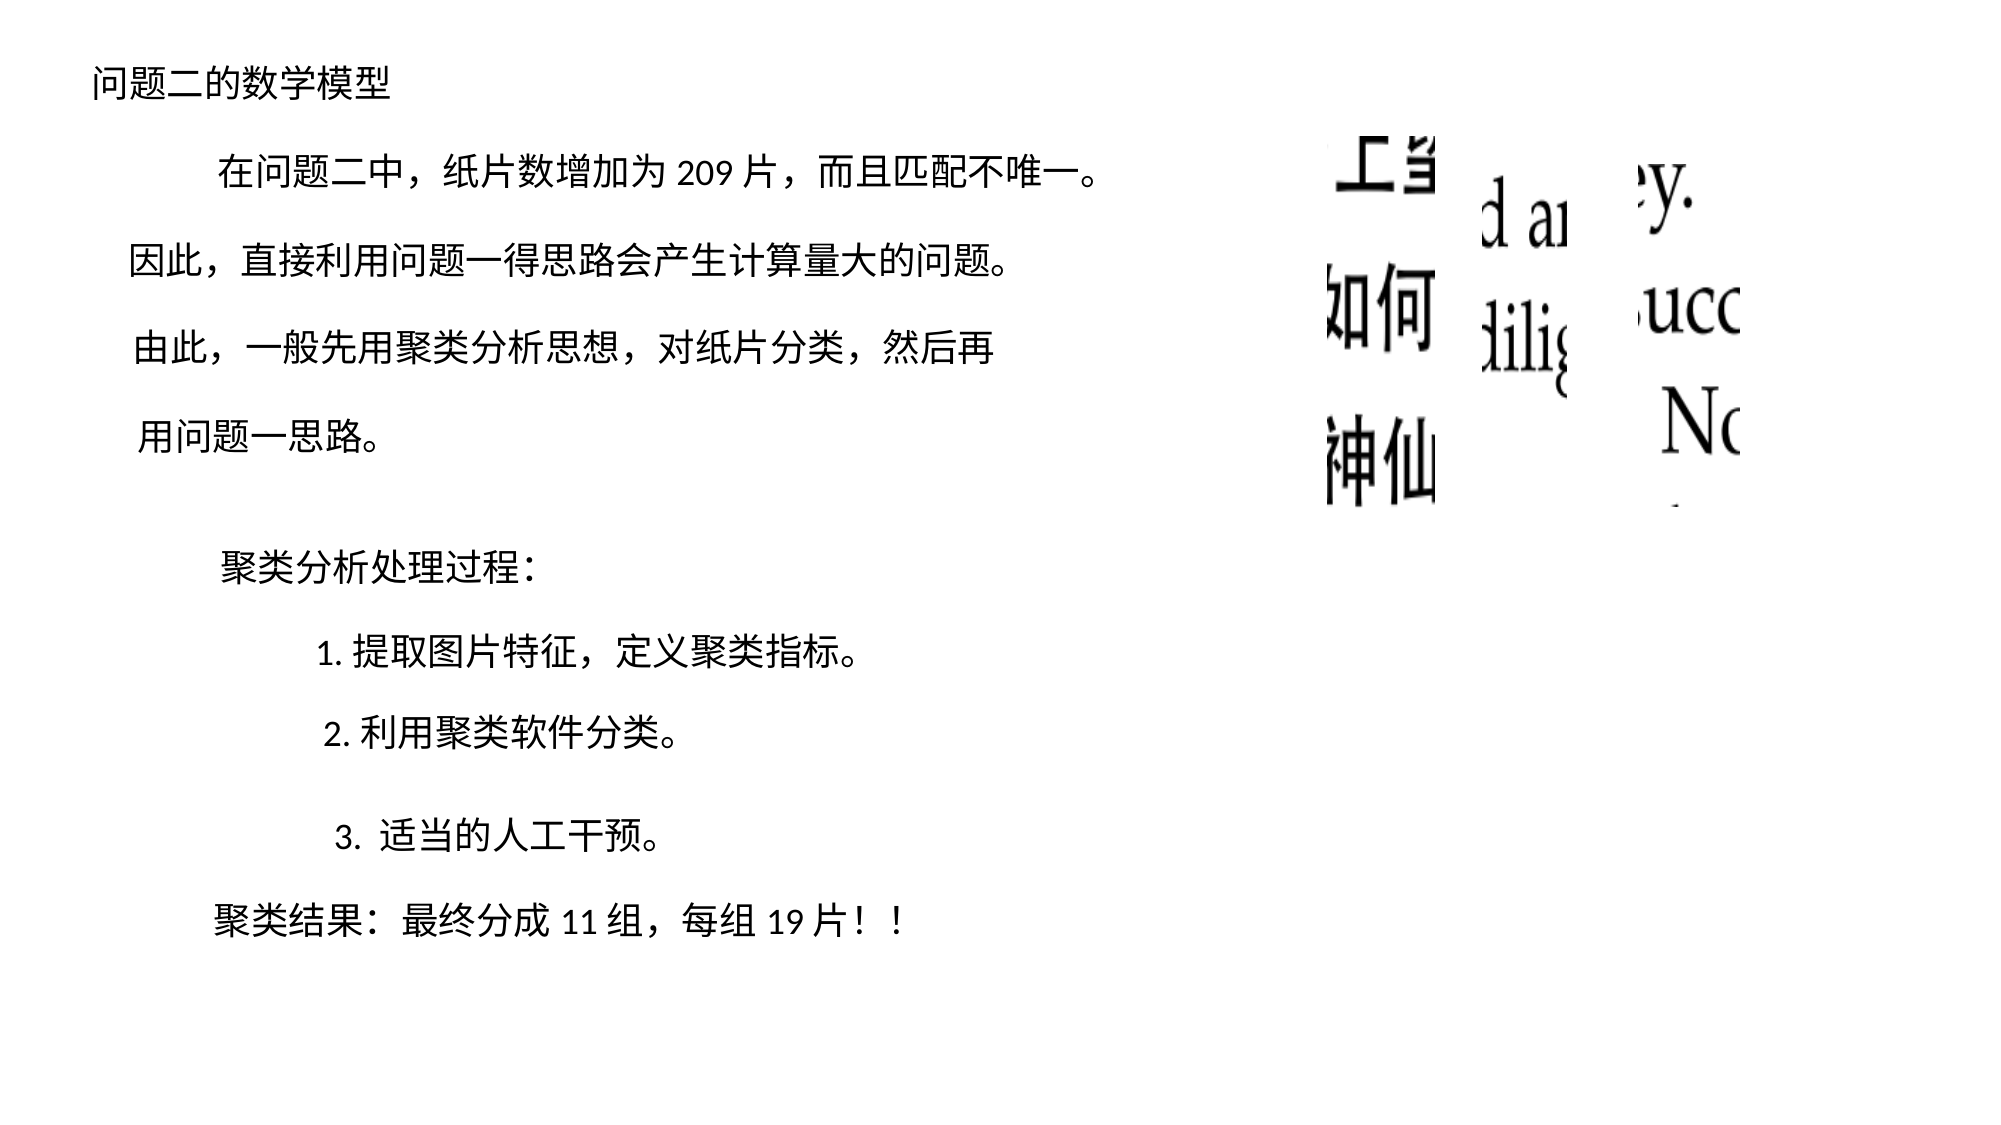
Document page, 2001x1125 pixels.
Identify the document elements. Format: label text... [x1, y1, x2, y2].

text_box 2.利用聚类软件分类。 [308, 701, 925, 762]
text_box 聚类分析处理过程： [205, 536, 591, 597]
picture [1638, 164, 1740, 508]
text_box 在问题二中，纸片数增加为209片，而且匹配不唯一。 [202, 140, 1102, 201]
text_box 用问题一思路。 [122, 405, 415, 466]
text_box 3. 适当的人工干预。 [319, 804, 917, 865]
text_box 聚类结果：最终分成11组，每组19片！！ [198, 889, 1057, 950]
text_box 问题二的数学模型 [77, 52, 460, 113]
picture [1482, 141, 1567, 494]
picture [1327, 136, 1435, 541]
text_box 因此，直接利用问题一得思路会产生计算量大的问题。 [113, 229, 1039, 290]
text_box 1.提取图片特征，定义聚类指标。 [300, 620, 921, 681]
text_box 由此，一般先用聚类分析思想，对纸片分类，然后再 [117, 316, 1035, 377]
